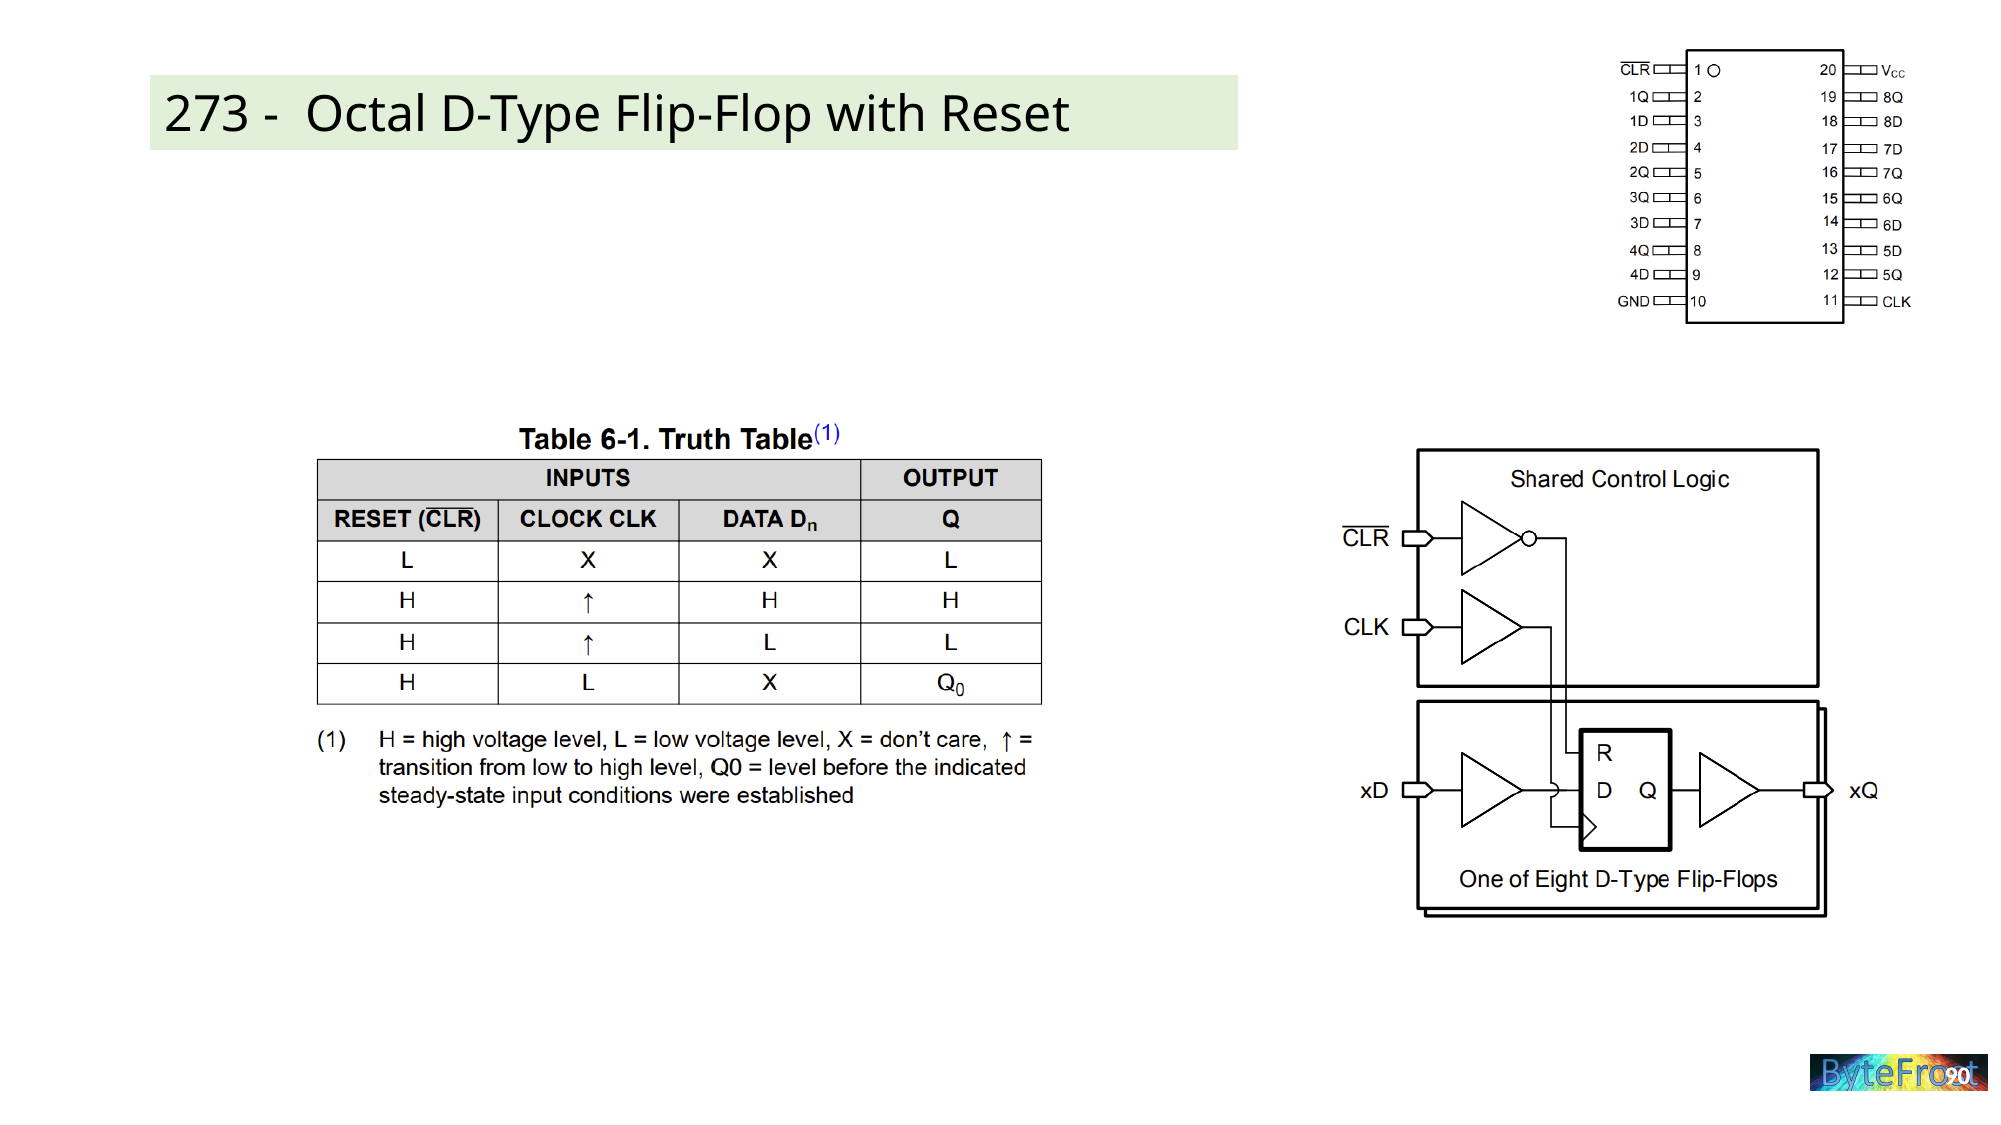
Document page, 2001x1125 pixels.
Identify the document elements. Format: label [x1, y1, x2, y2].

picture [1810, 1054, 1988, 1091]
picture [1320, 413, 1946, 946]
picture [1583, 45, 1969, 340]
picture [292, 413, 1132, 828]
title [150, 75, 1239, 150]
